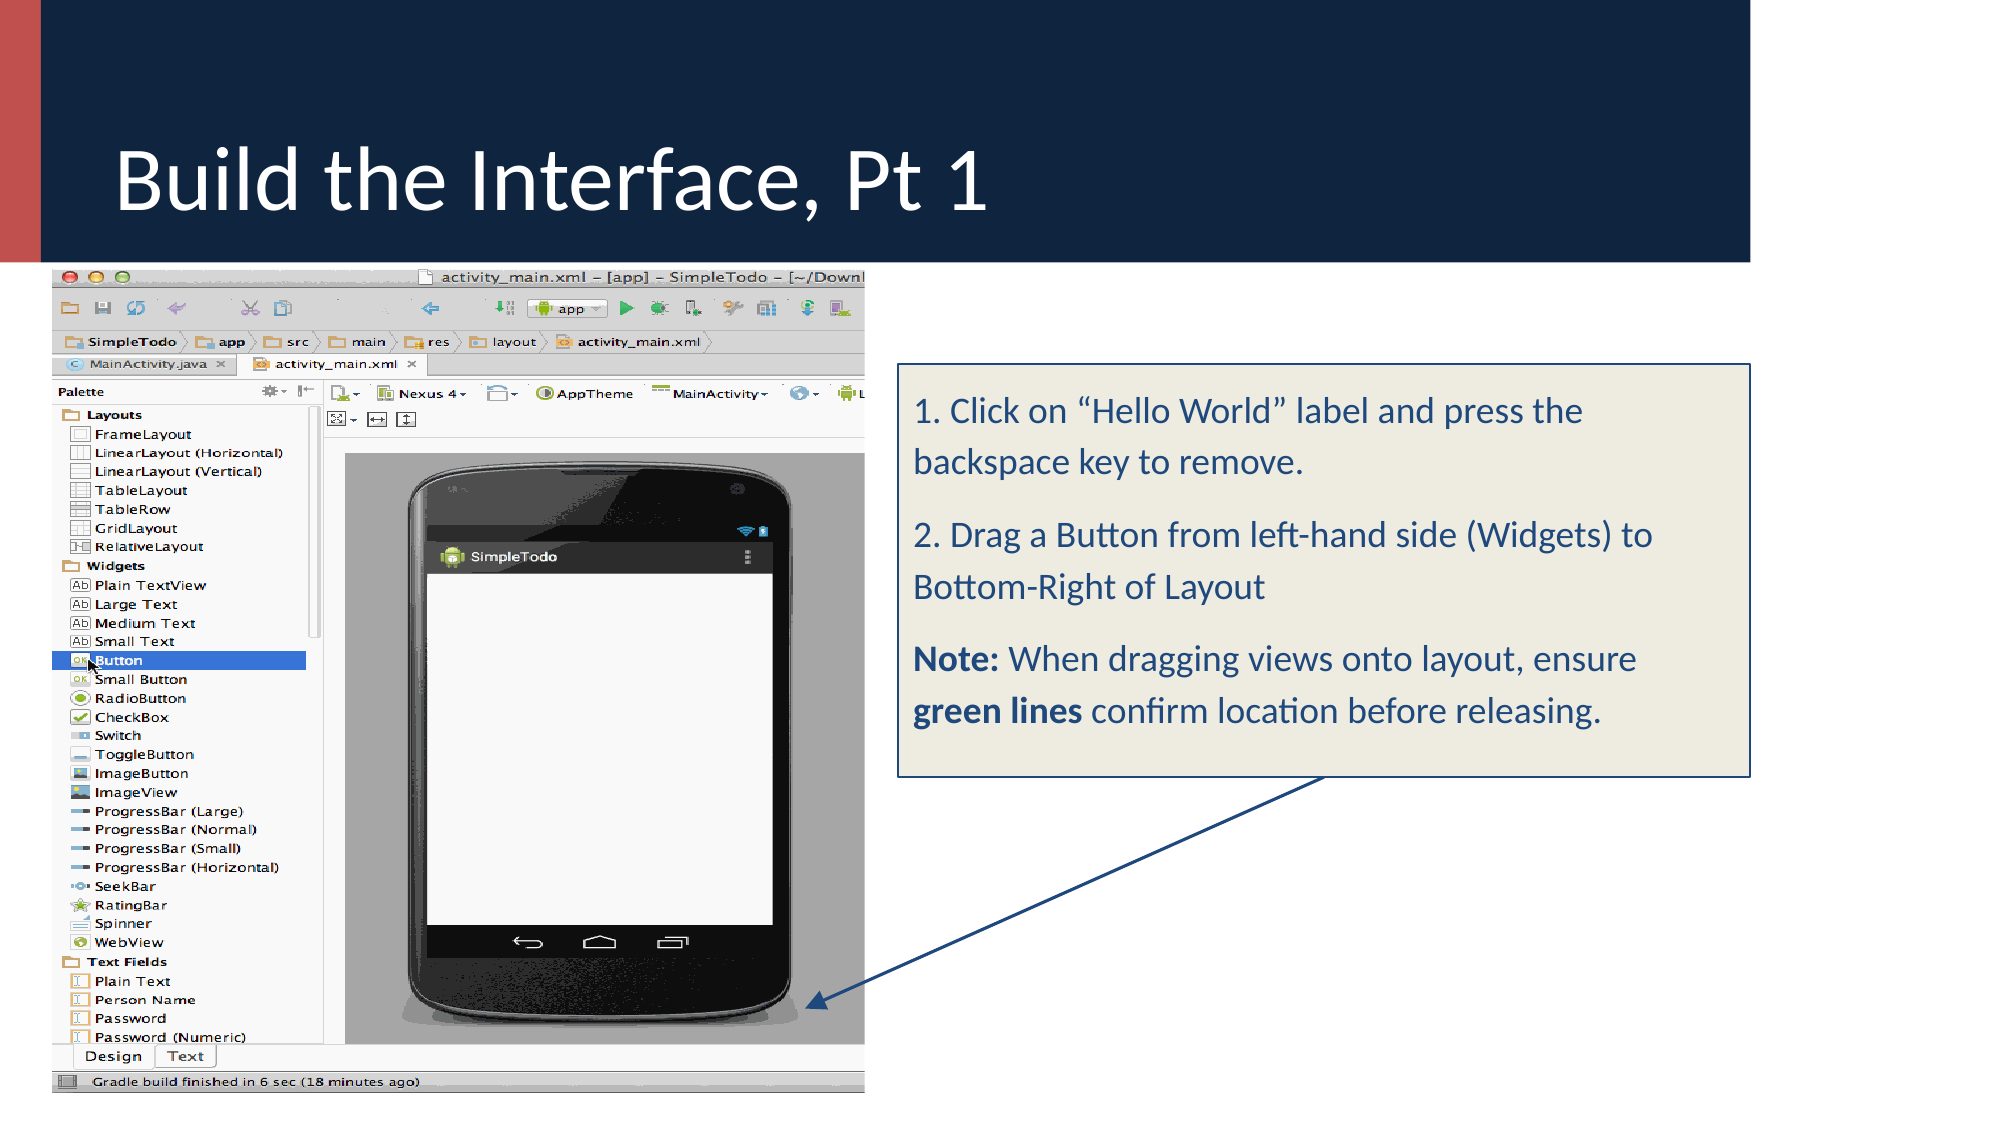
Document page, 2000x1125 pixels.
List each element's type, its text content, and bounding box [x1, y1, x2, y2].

picture [51, 269, 865, 1093]
title Build the Interface, Pt 1 [99, 22, 1700, 244]
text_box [804, 776, 1325, 1009]
text_box 1. Click on “Hello World” label and press the backspace key to remove. 2. Drag a Button from left-hand side (Widgets) to Bottom-Right of Layout Note: When dragging views onto layout, ensure green lines confirm location before releasing. [898, 364, 1750, 778]
